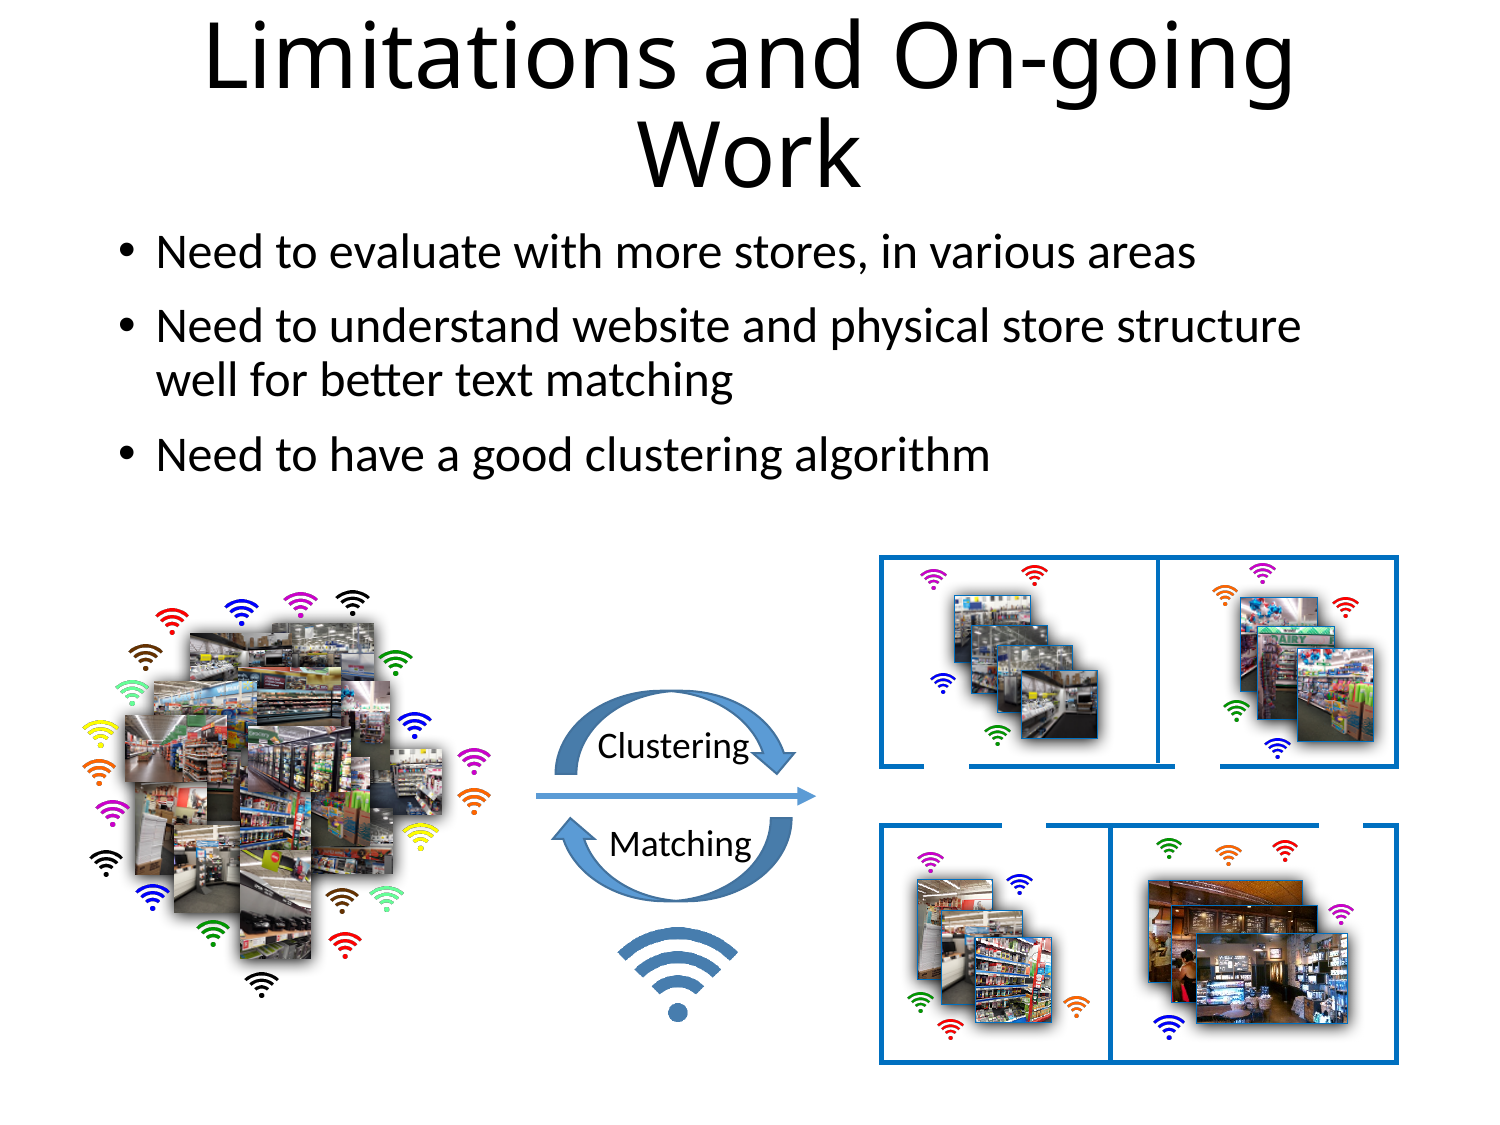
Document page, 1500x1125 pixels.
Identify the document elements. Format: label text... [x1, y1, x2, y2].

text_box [82, 590, 491, 998]
picture [617, 927, 738, 1022]
title Limitations and On-going Work [103, 0, 1397, 217]
text_box [550, 816, 768, 903]
list Need to evaluate with more stores, in various areas Need to understand website and physical store structure well for better text matching Need to have a good clustering algorithm [103, 217, 1397, 1014]
text_box [554, 717, 582, 775]
text_box [587, 689, 756, 713]
text_box Clustering [582, 713, 775, 773]
text_box Matching [594, 811, 787, 872]
text_box [787, 817, 793, 846]
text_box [863, 557, 1420, 1063]
text_box [774, 733, 797, 776]
